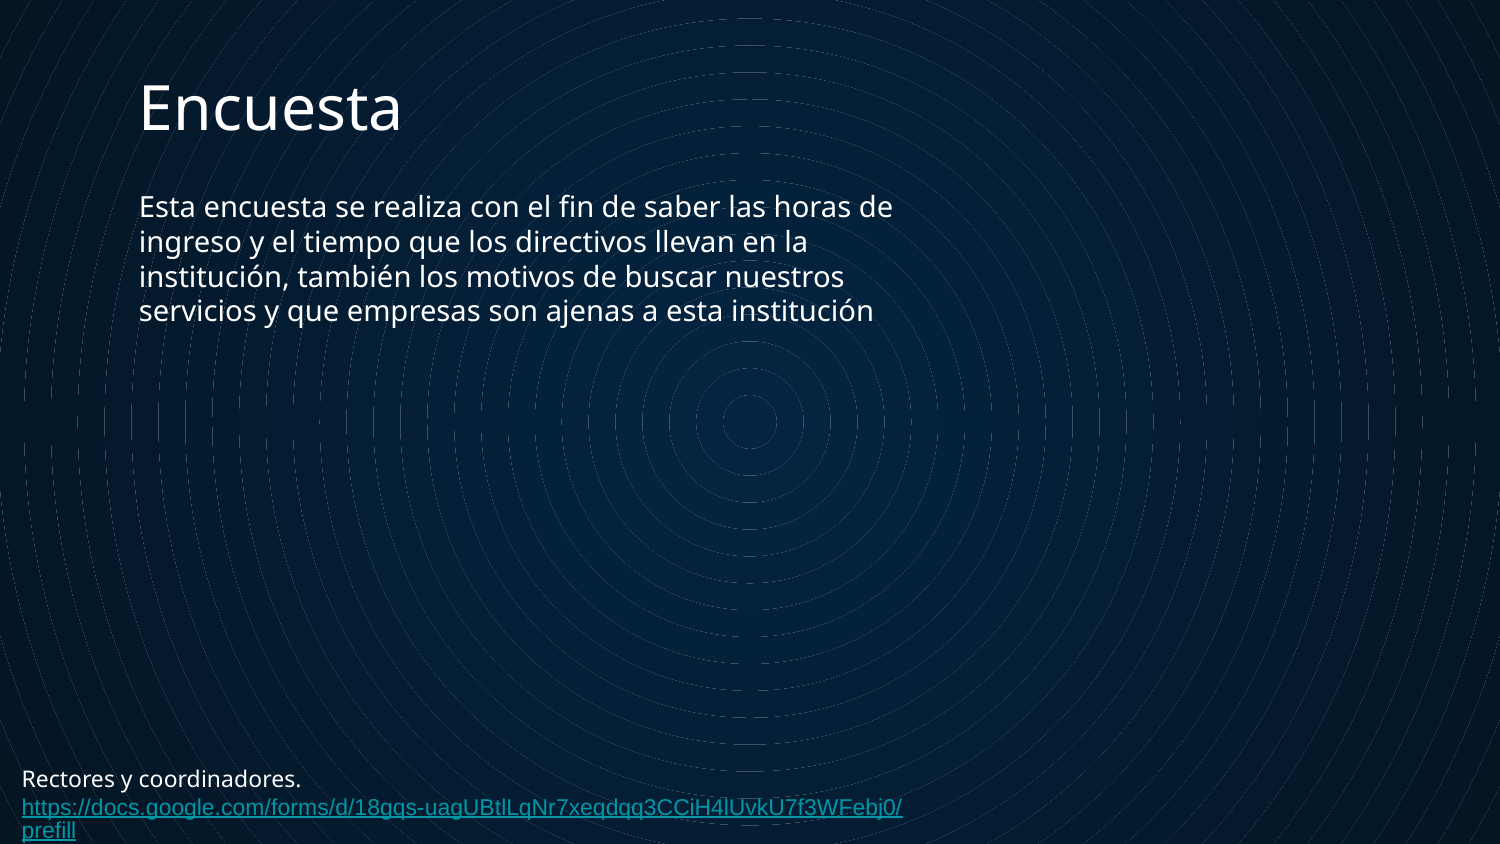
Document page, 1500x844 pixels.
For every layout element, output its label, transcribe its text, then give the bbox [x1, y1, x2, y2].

text_box Esta encuesta se realiza con el fin de saber las horas de ingreso y el tiempo que los directivos llevan en la institución, también los motivos de buscar nuestros servicios y que empresas son ajenas a esta institución [123, 172, 925, 372]
title Rectores y coordinadores. https://docs.google.com/forms/d/18gqs-uagUBtlLqNr7xeqdqq3CCiH4lUvkU7f3WFebj0/prefill [6, 718, 929, 835]
title Encuesta [123, 58, 1409, 158]
